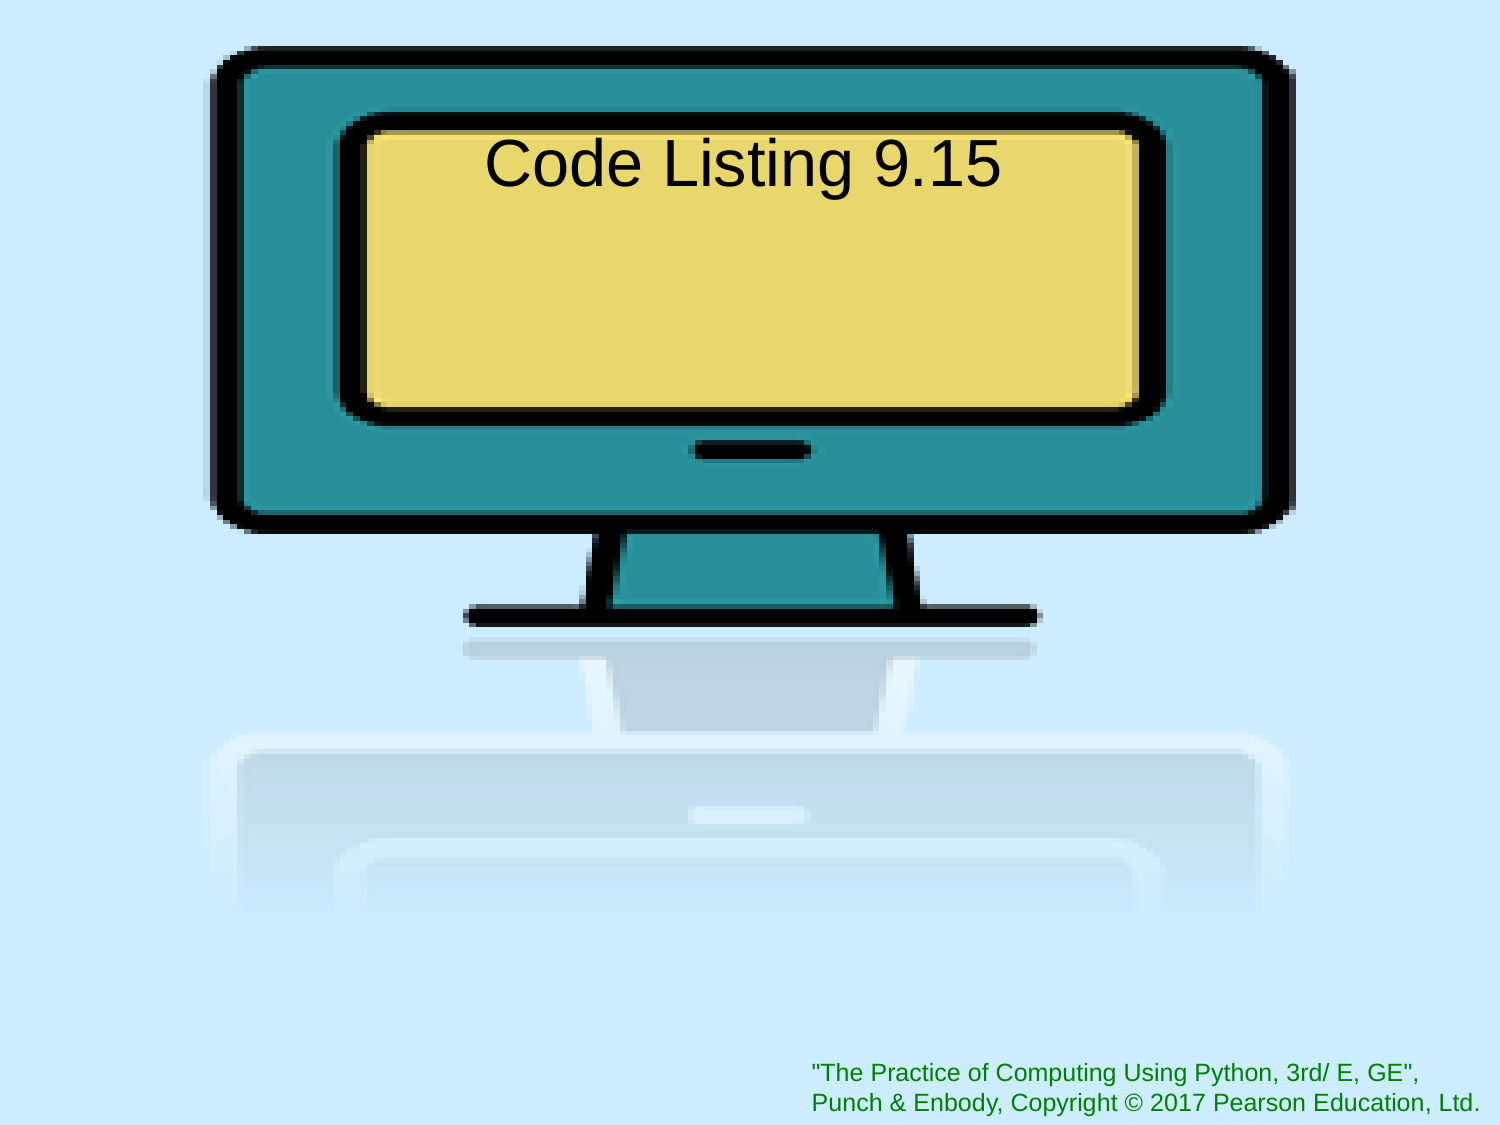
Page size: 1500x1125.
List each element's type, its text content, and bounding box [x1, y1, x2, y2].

picture [12, 0, 1488, 975]
subtitle Code Listing 9.15 [362, 112, 1125, 400]
